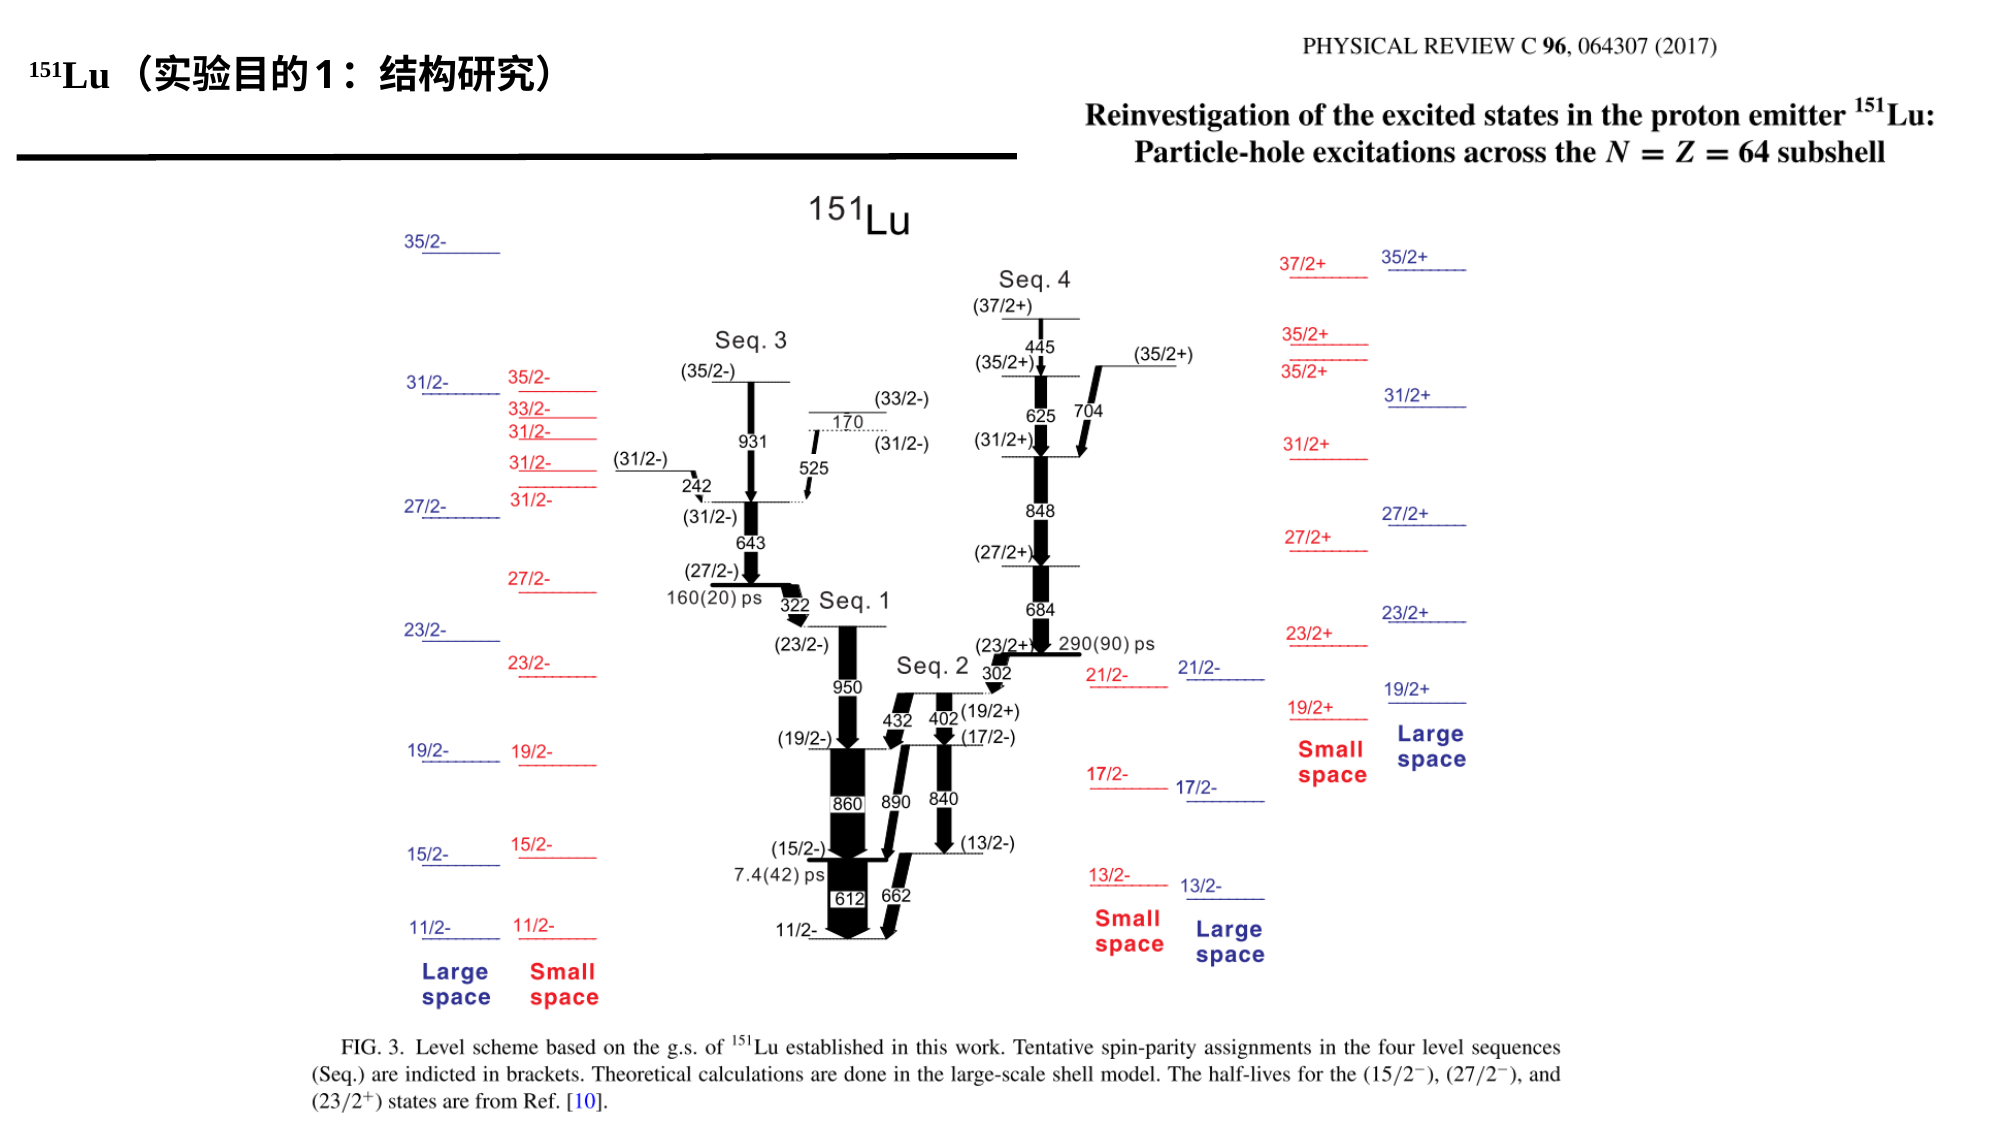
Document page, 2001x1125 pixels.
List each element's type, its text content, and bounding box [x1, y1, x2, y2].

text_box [16, 154, 1017, 158]
picture [291, 0, 2000, 1123]
title 151Lu（实验目的1：结构研究） [13, 0, 1017, 158]
